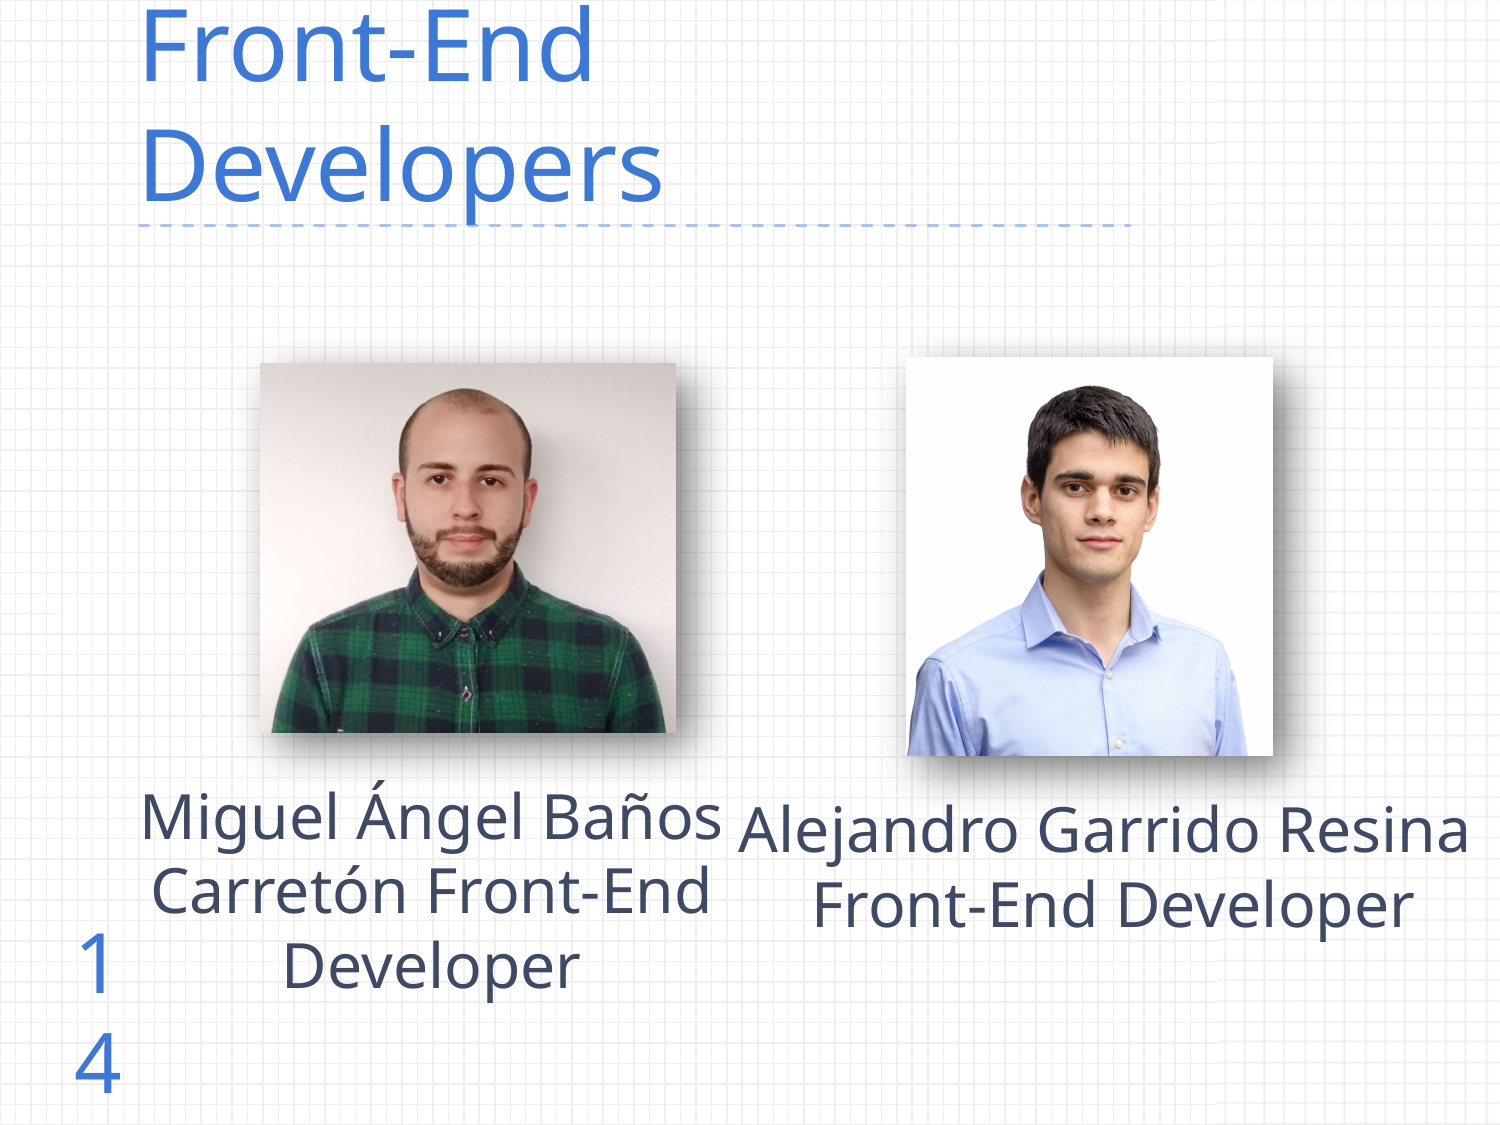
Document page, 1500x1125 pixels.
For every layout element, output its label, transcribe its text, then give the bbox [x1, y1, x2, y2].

text_box Alejandro Garrido Resina Front-End Developer [674, 775, 1212, 993]
picture [260, 363, 676, 733]
title Front-End Developers [122, 49, 1130, 237]
text_box Miguel Ángel Baños Carretón Front-End Developer [1, 761, 852, 979]
text_box 14 [59, 996, 172, 1125]
picture [906, 0, 1500, 1125]
